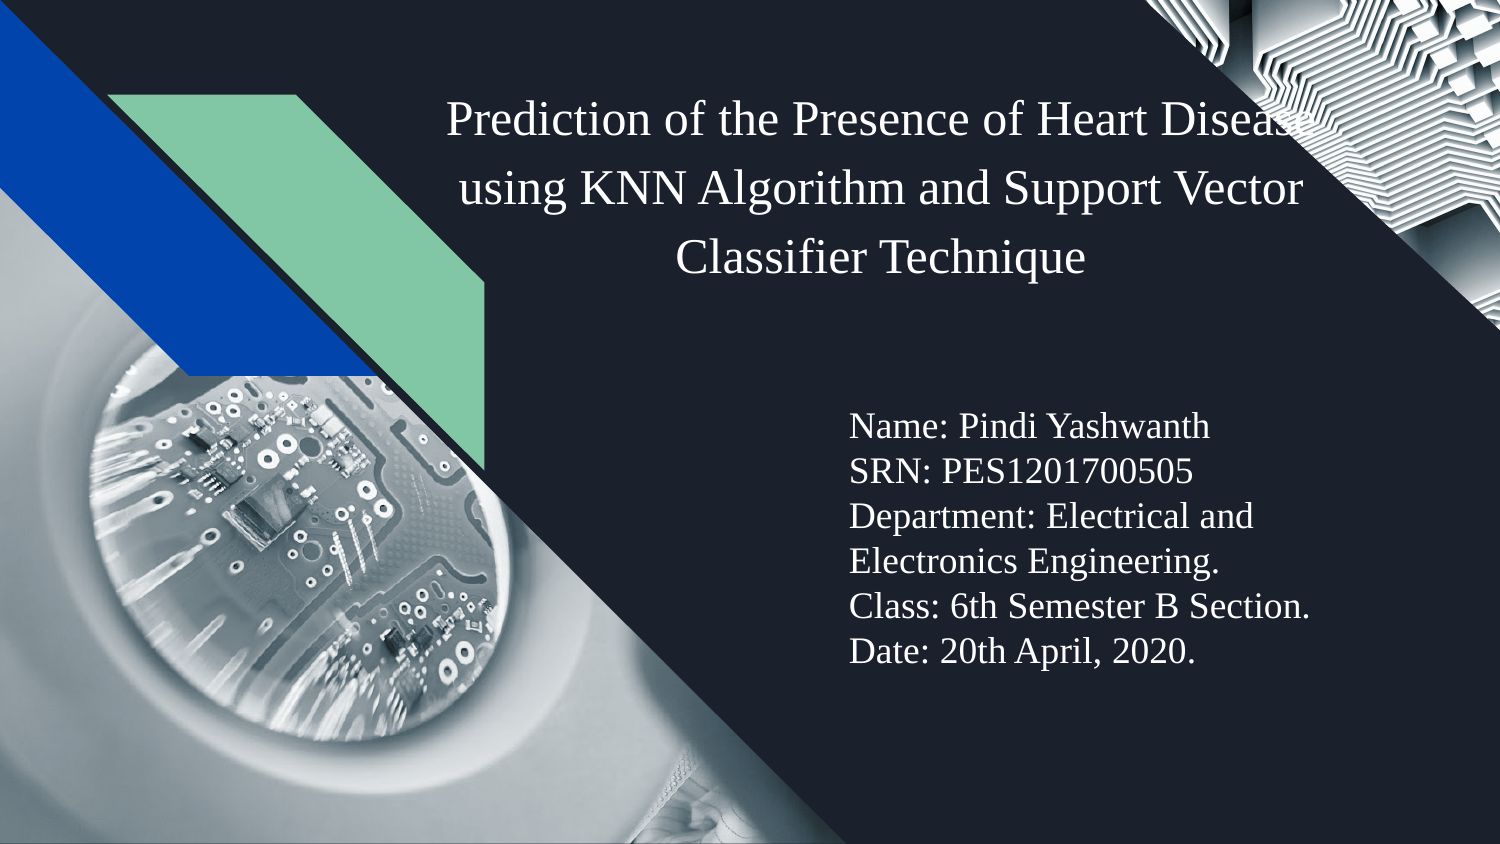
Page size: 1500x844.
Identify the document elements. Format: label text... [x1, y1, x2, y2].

picture [0, 189, 847, 844]
title Prediction of the Presence of Heart Disease using KNN Algorithm and Support Vector Classifier Technique [427, 61, 1335, 340]
subtitle Name: Pindi Yashwanth SRN: PES1201700505 Department: Electrical and Electronics Engineering. Class: 6th Semester B Section. Date: 20th April, 2020. [833, 385, 1404, 741]
picture [1144, 0, 1500, 331]
